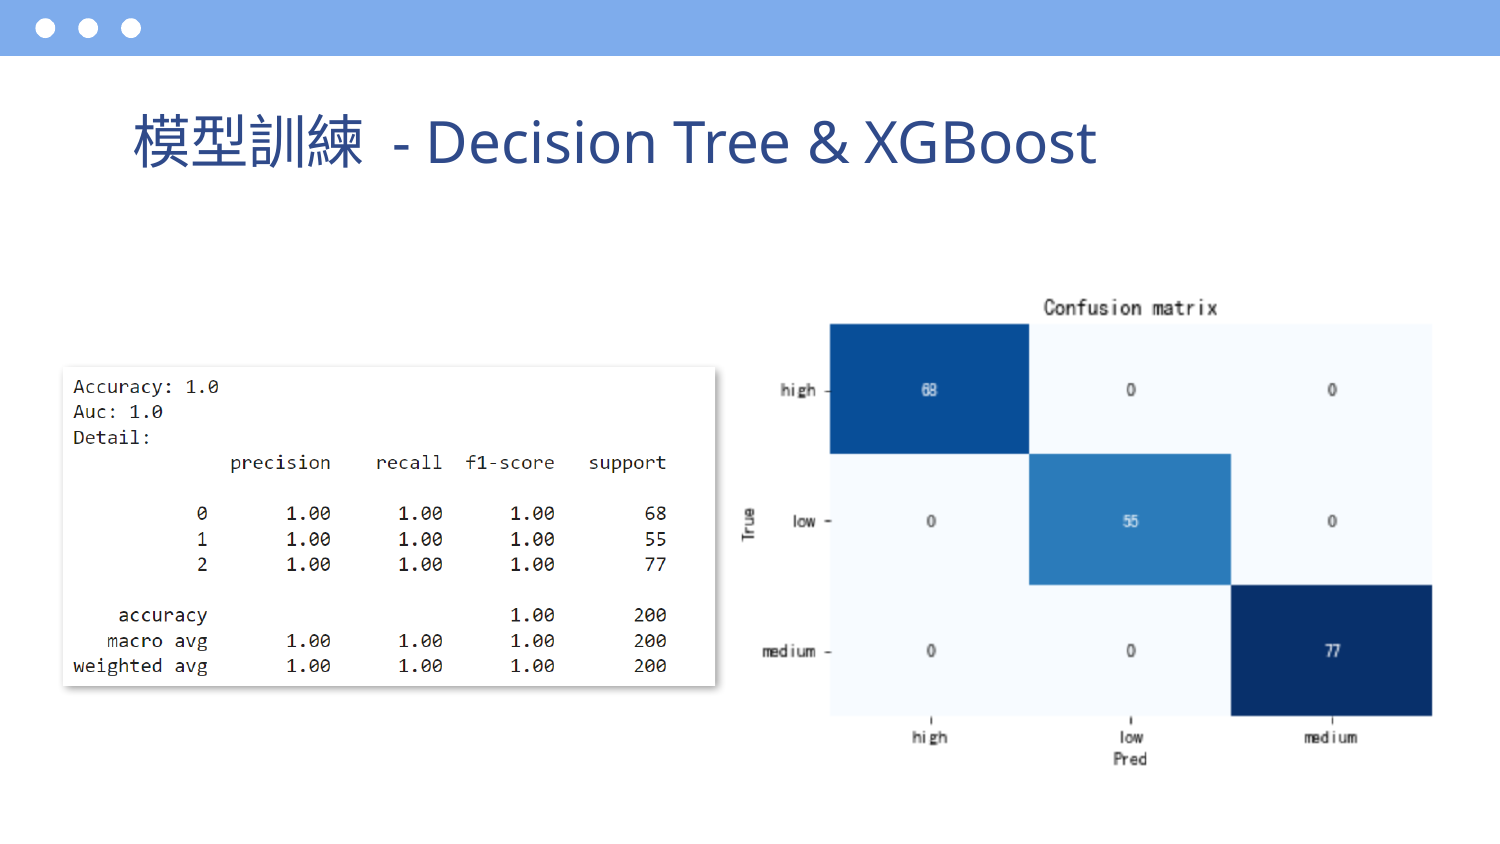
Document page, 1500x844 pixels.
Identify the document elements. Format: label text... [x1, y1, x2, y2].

picture [725, 275, 1476, 777]
picture [62, 366, 716, 686]
title 模型訓練 - Decision Tree & XGBoost [117, 90, 1383, 167]
